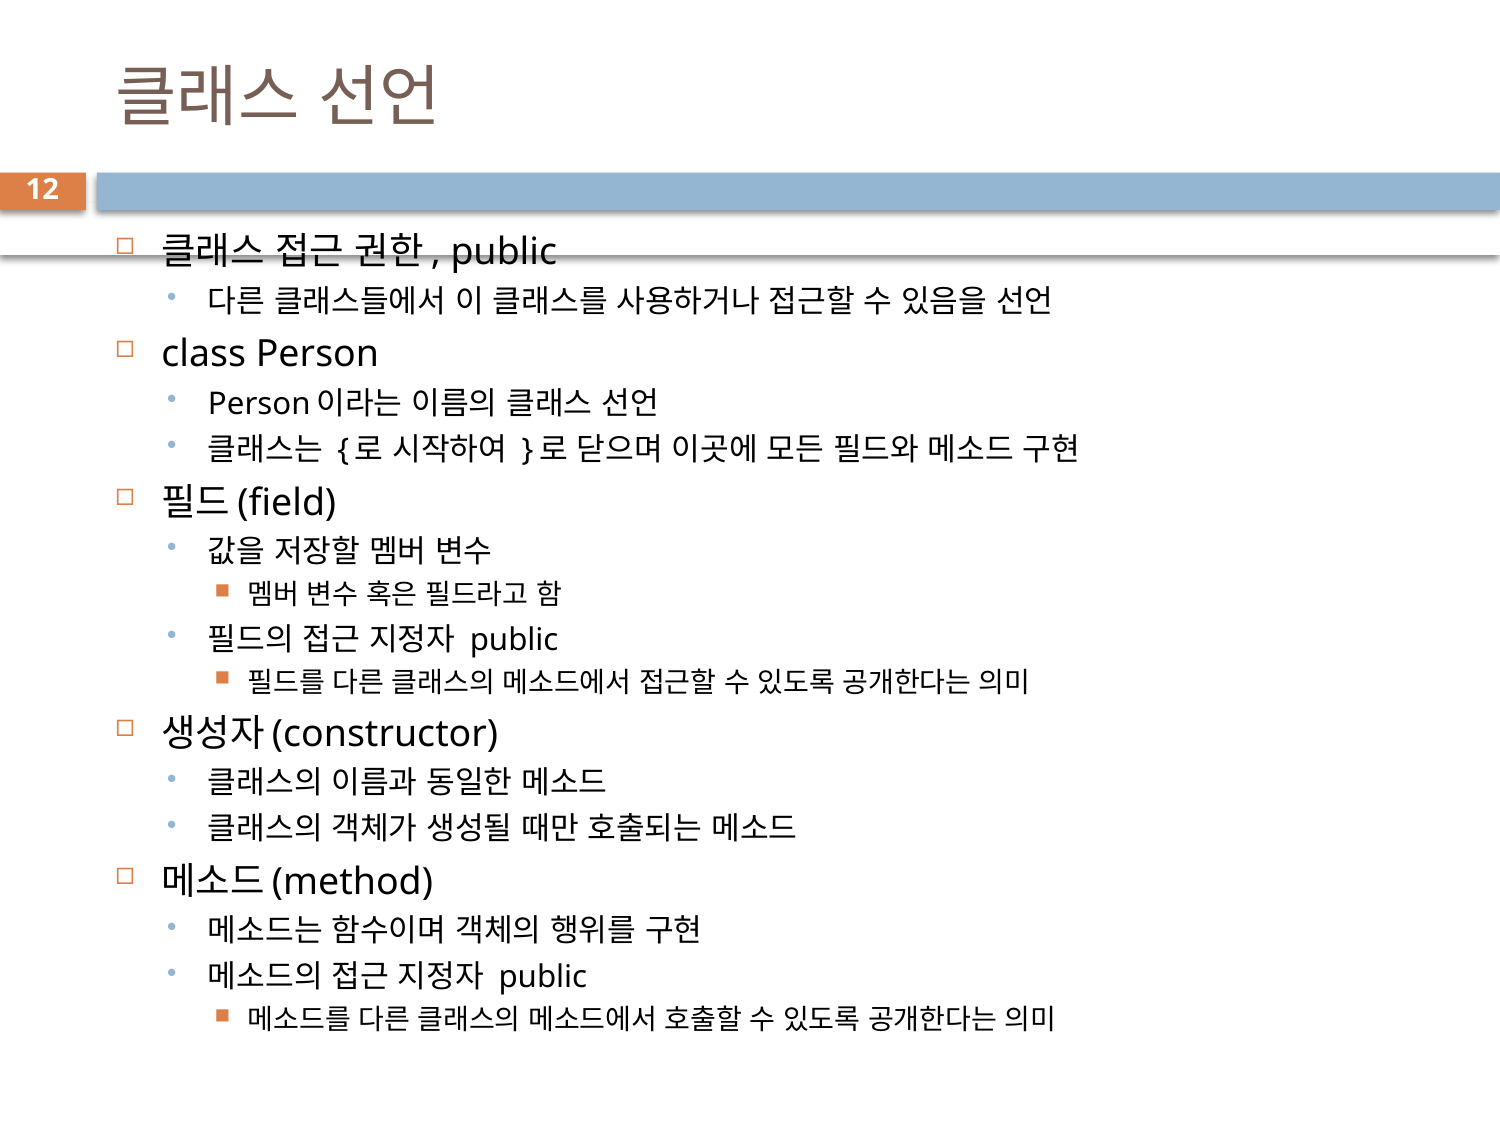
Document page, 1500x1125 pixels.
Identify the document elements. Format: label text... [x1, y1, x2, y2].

title 클래스 선언 [100, 37, 1438, 149]
list 클래스 접근 권한, public 다른 클래스들에서 이 클래스를 사용하거나 접근할 수 있음을 선언 class Person Person이라는 이름의 클래스 선언 클래스는 {로 시작하여 }로 닫으며 이곳에 모든 필드와 메소드 구현 필드(field) 값을 저장할 멤버 변수 멤버 변수 혹은 필드라고 함 필드의 접근 지정자 public 필드를 다른 클래스의 메소드에서 접근할 수 있도록 공개한다는 의미 생성자(constructor) 클래스의 이름과 동일한 메소드 클래스의 객체가 생성될 때만 호출되는 메소드 메소드(method) 메소드는 함수이며 객체의 행위를 구현 메소드의 접근 지정자 public 메소드를 다른 클래스의 메소드에서 호출할 수 있도록 공개한다는 의미 [100, 219, 1438, 1047]
slide_number 12 [0, 170, 87, 211]
